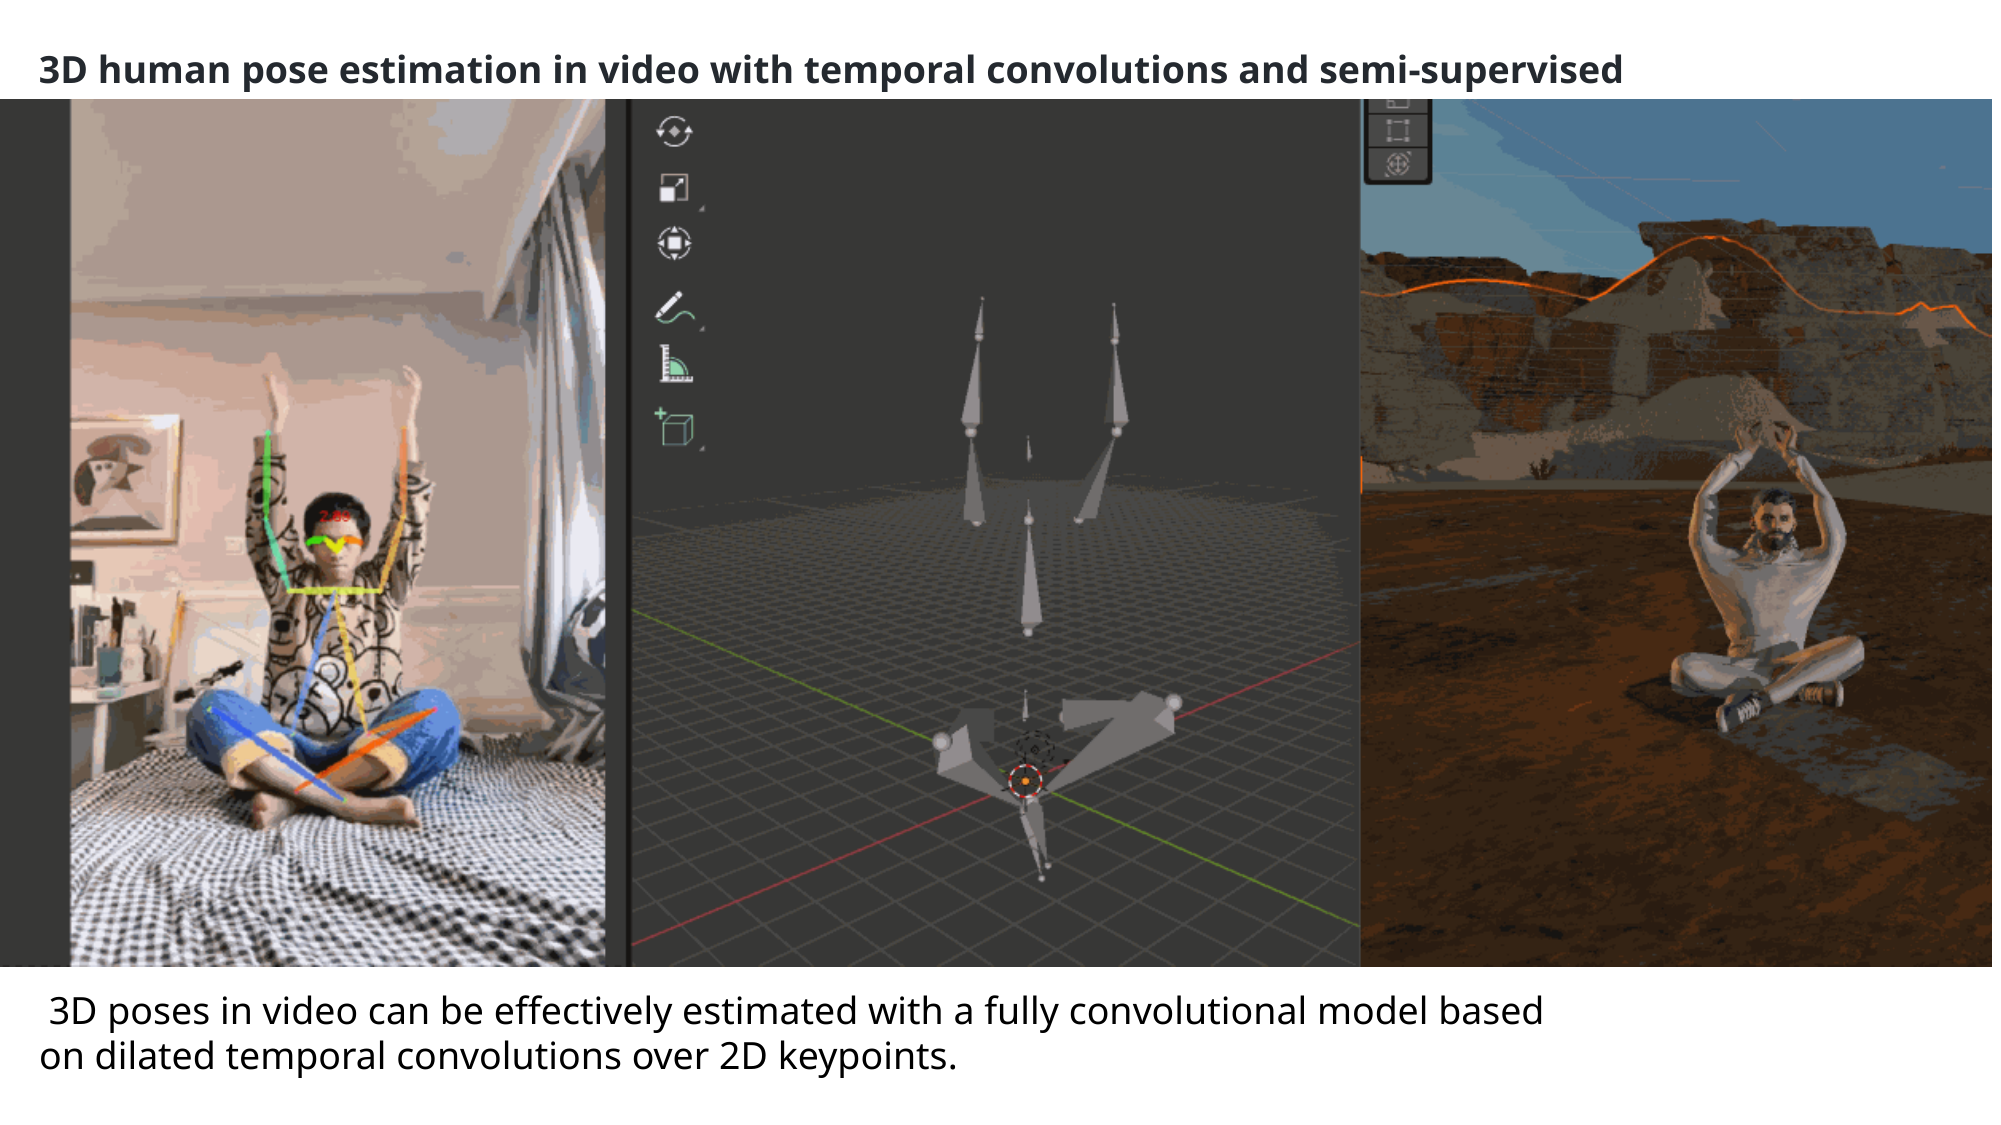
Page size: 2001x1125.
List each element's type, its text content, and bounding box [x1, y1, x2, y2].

text_box 3D human pose estimation in video with temporal convolutions and semi-supervised training [24, 39, 1776, 99]
picture [0, 99, 1992, 967]
text_box 3D poses in video can be effectively estimated with a fully convolutional model based on dilated temporal convolutions over 2D keypoints. [24, 979, 1591, 1085]
